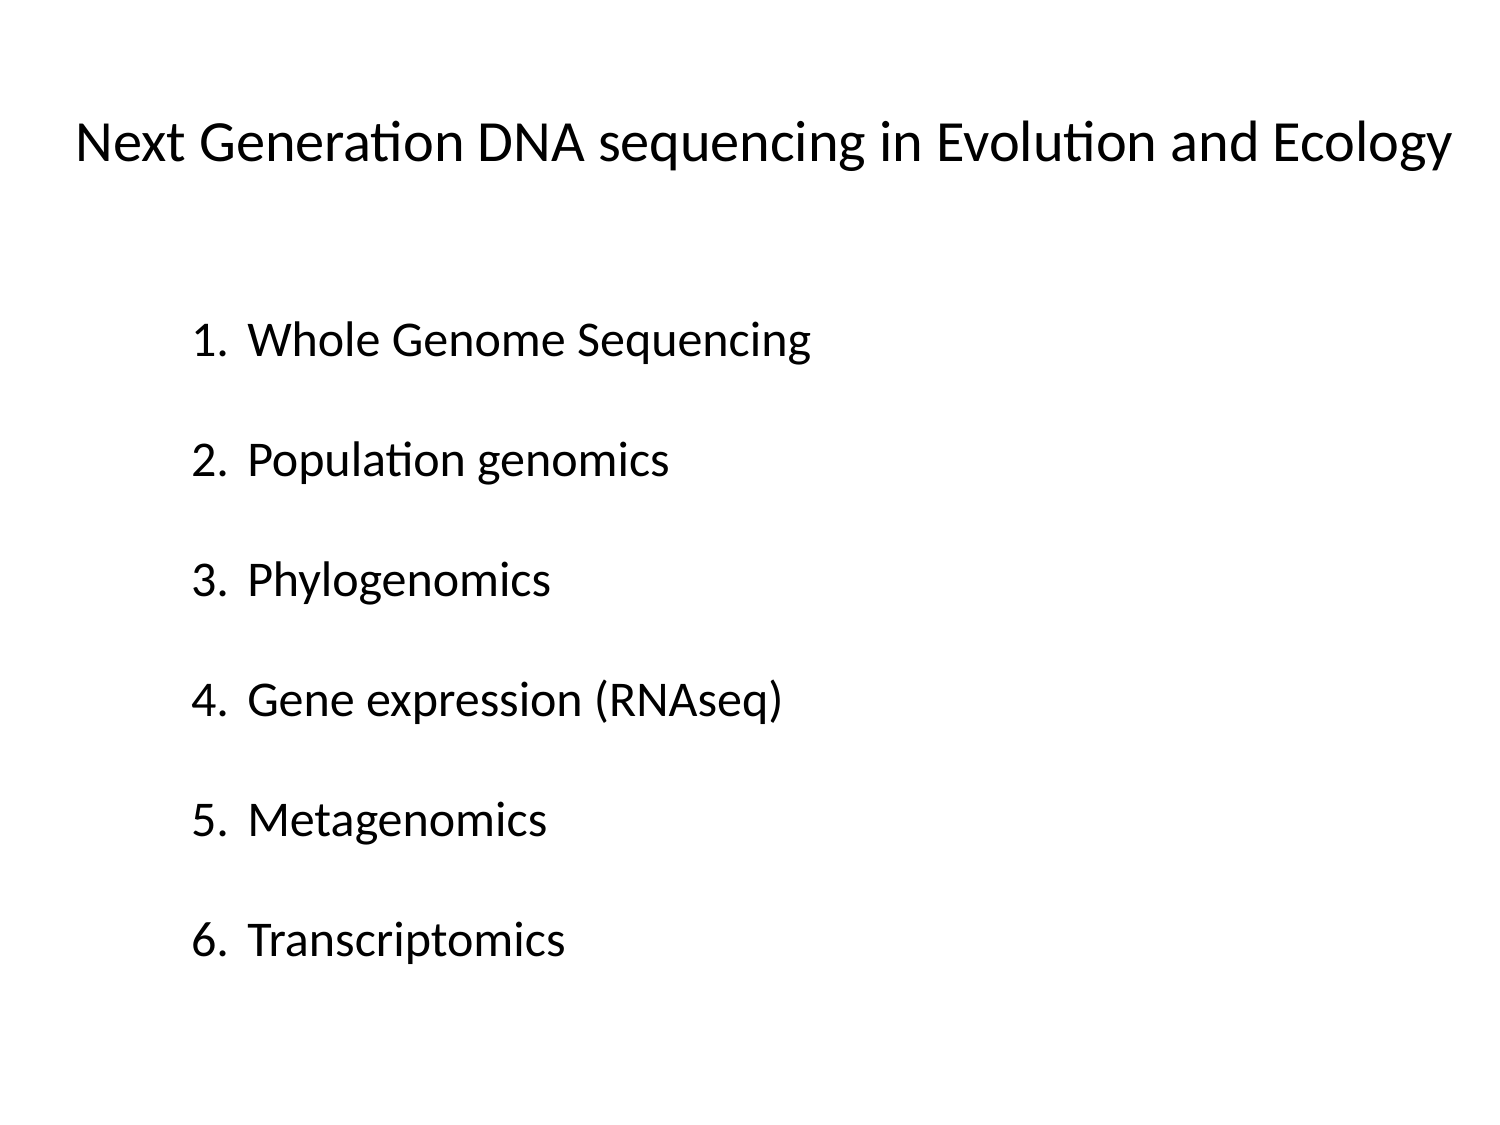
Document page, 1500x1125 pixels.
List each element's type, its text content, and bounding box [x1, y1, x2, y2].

text_box Whole Genome Sequencing Population genomics Phylogenomics Gene expression (RNAseq) Metagenomics Transcriptomics [176, 299, 827, 974]
text_box Next Generation DNA sequencing in Evolution and Ecology [61, 96, 1469, 181]
